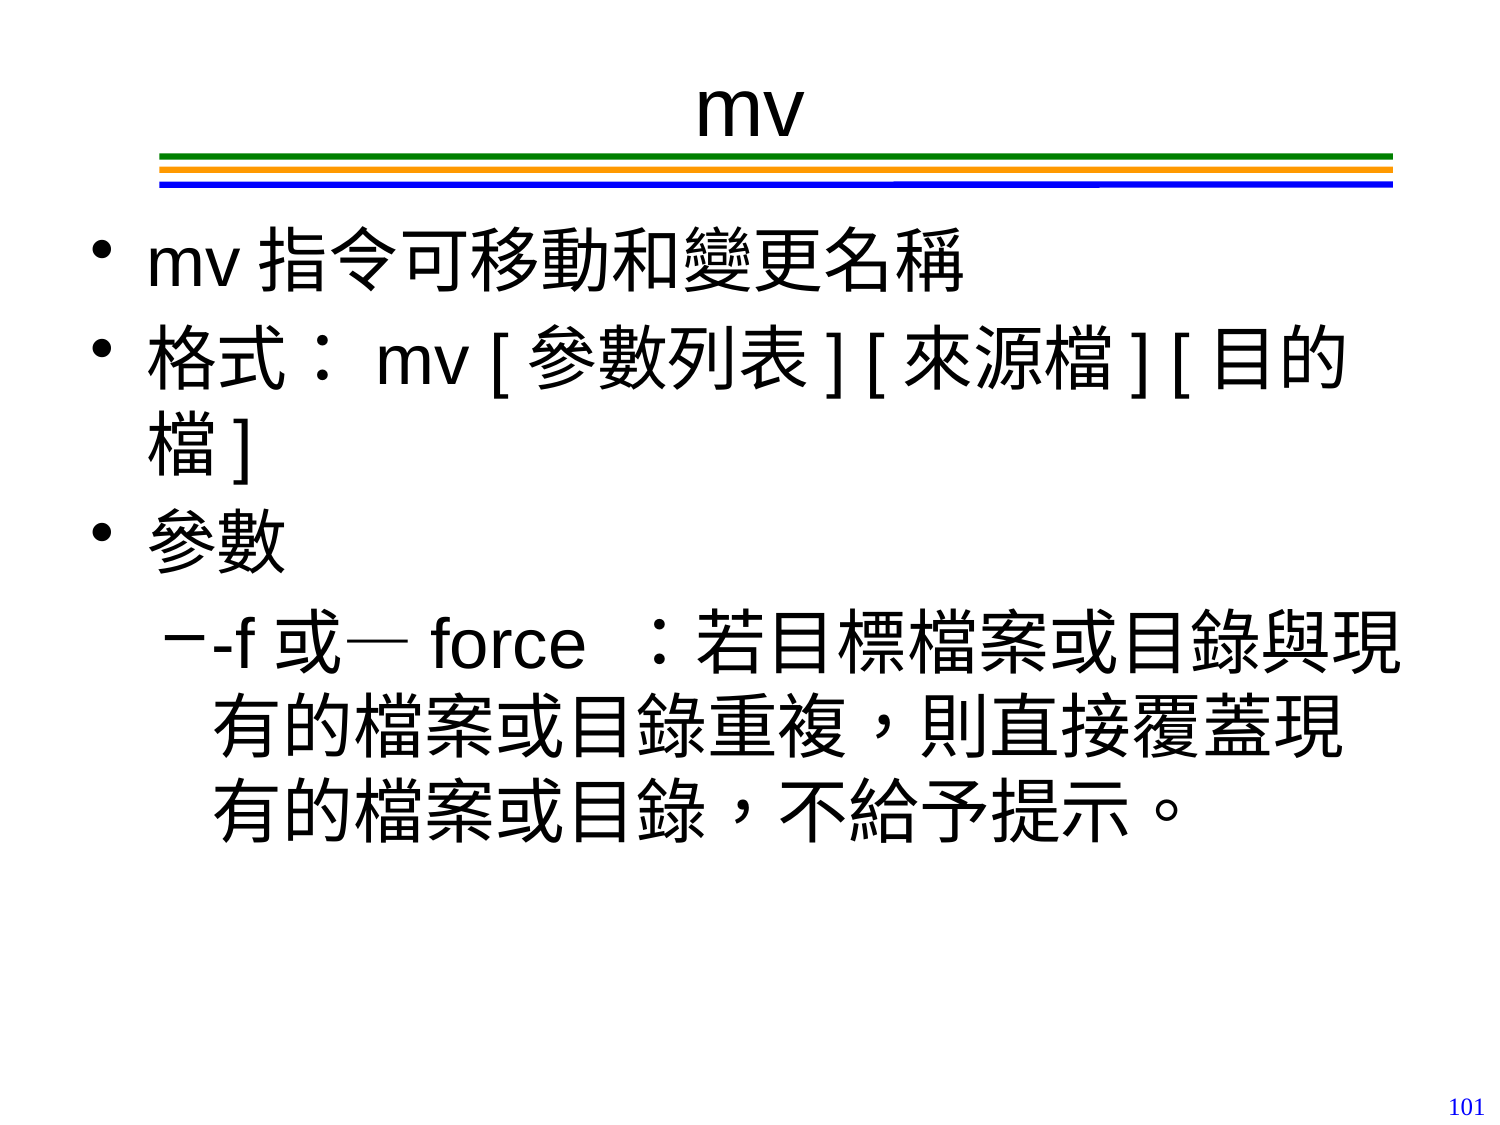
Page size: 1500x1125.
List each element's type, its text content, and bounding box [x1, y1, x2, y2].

list mv指令可移動和變更名稱 格式：mv [參數列表] [來源檔] [目的檔] 參數 -f或—force ：若目標檔案或目錄與現有的檔案或目錄重複，則直接覆蓋現有的檔案或目錄，不給予提示。 [75, 207, 1425, 1005]
title mv [75, 45, 1425, 161]
slide_number 101 [1150, 1082, 1500, 1119]
